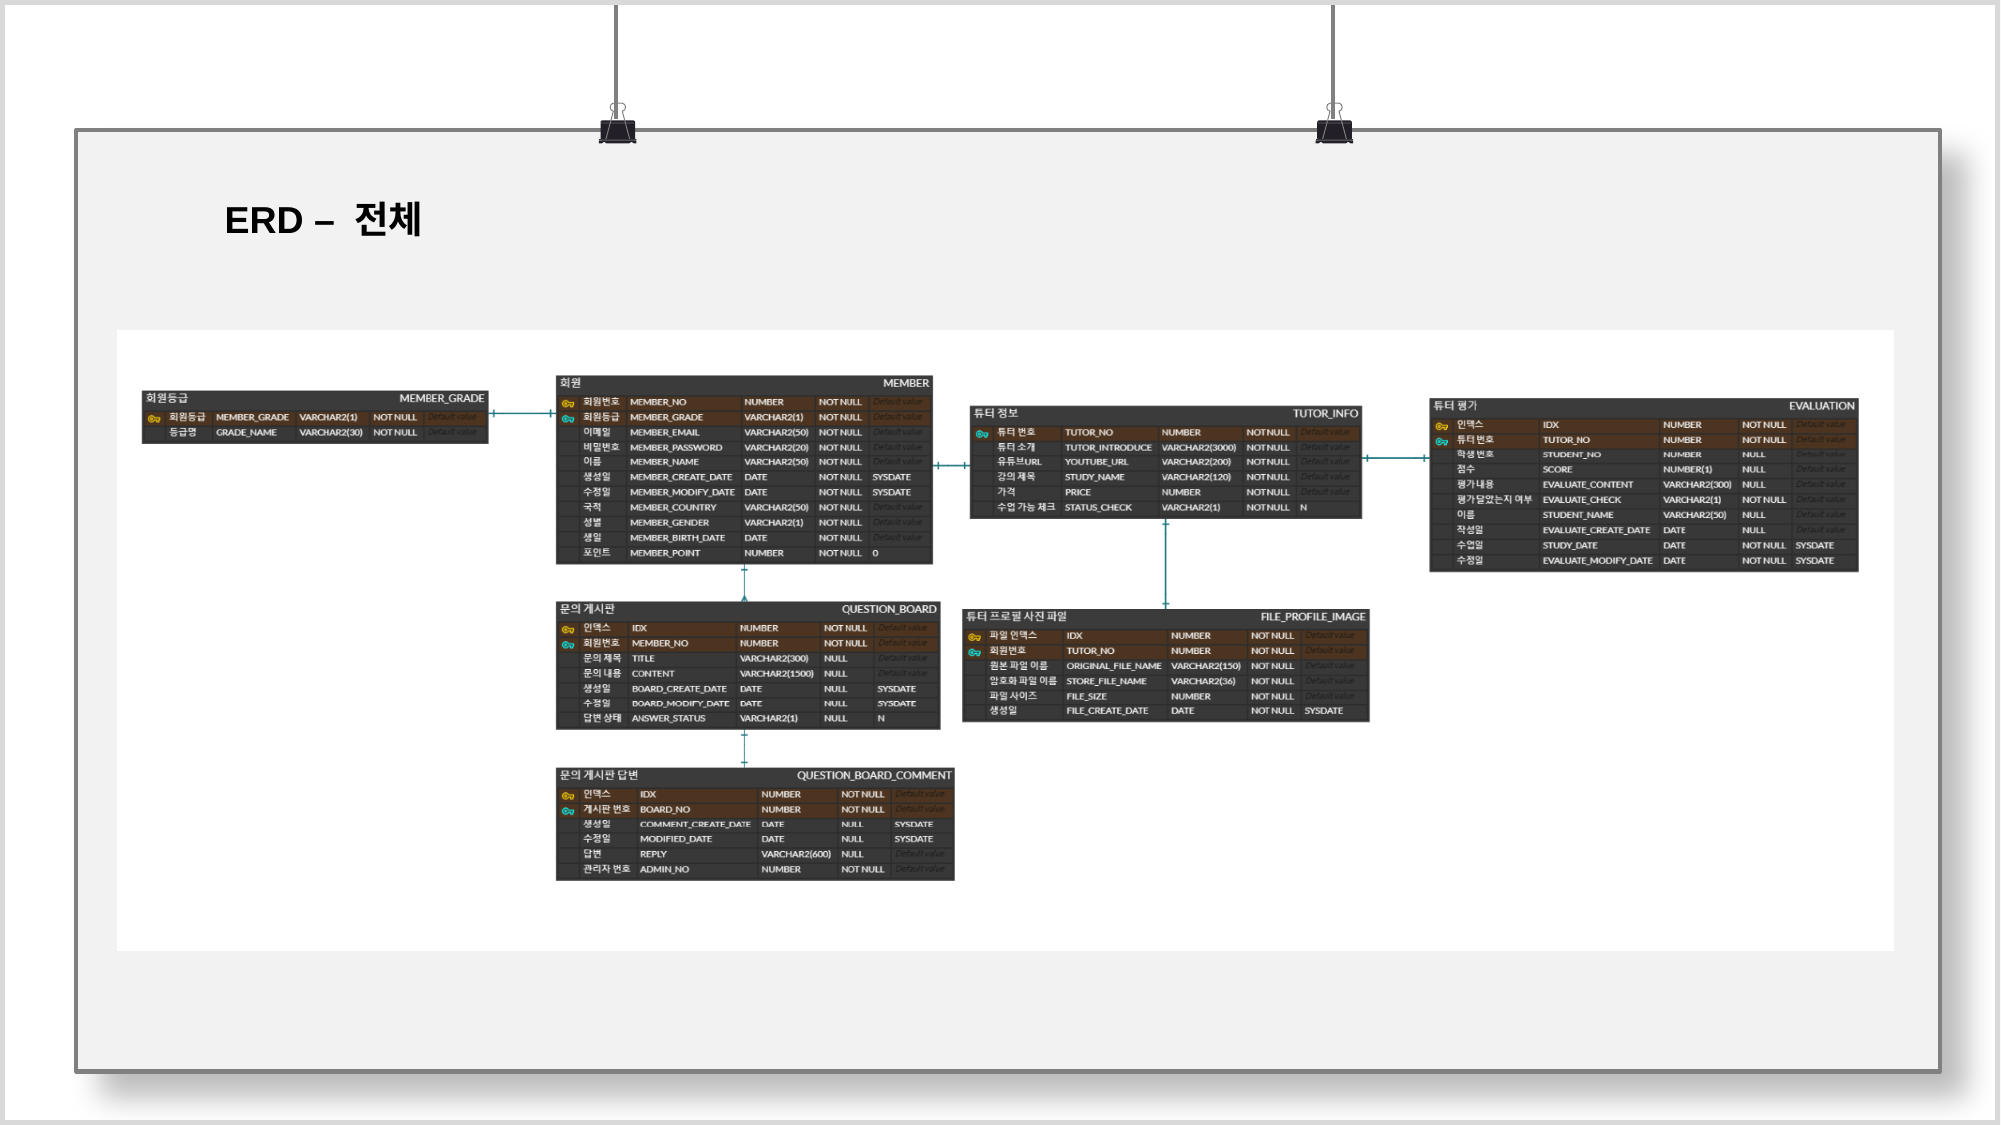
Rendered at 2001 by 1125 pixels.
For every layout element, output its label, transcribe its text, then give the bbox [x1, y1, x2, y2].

text_box ERD – 전체 [209, 188, 438, 249]
picture [117, 330, 1894, 951]
